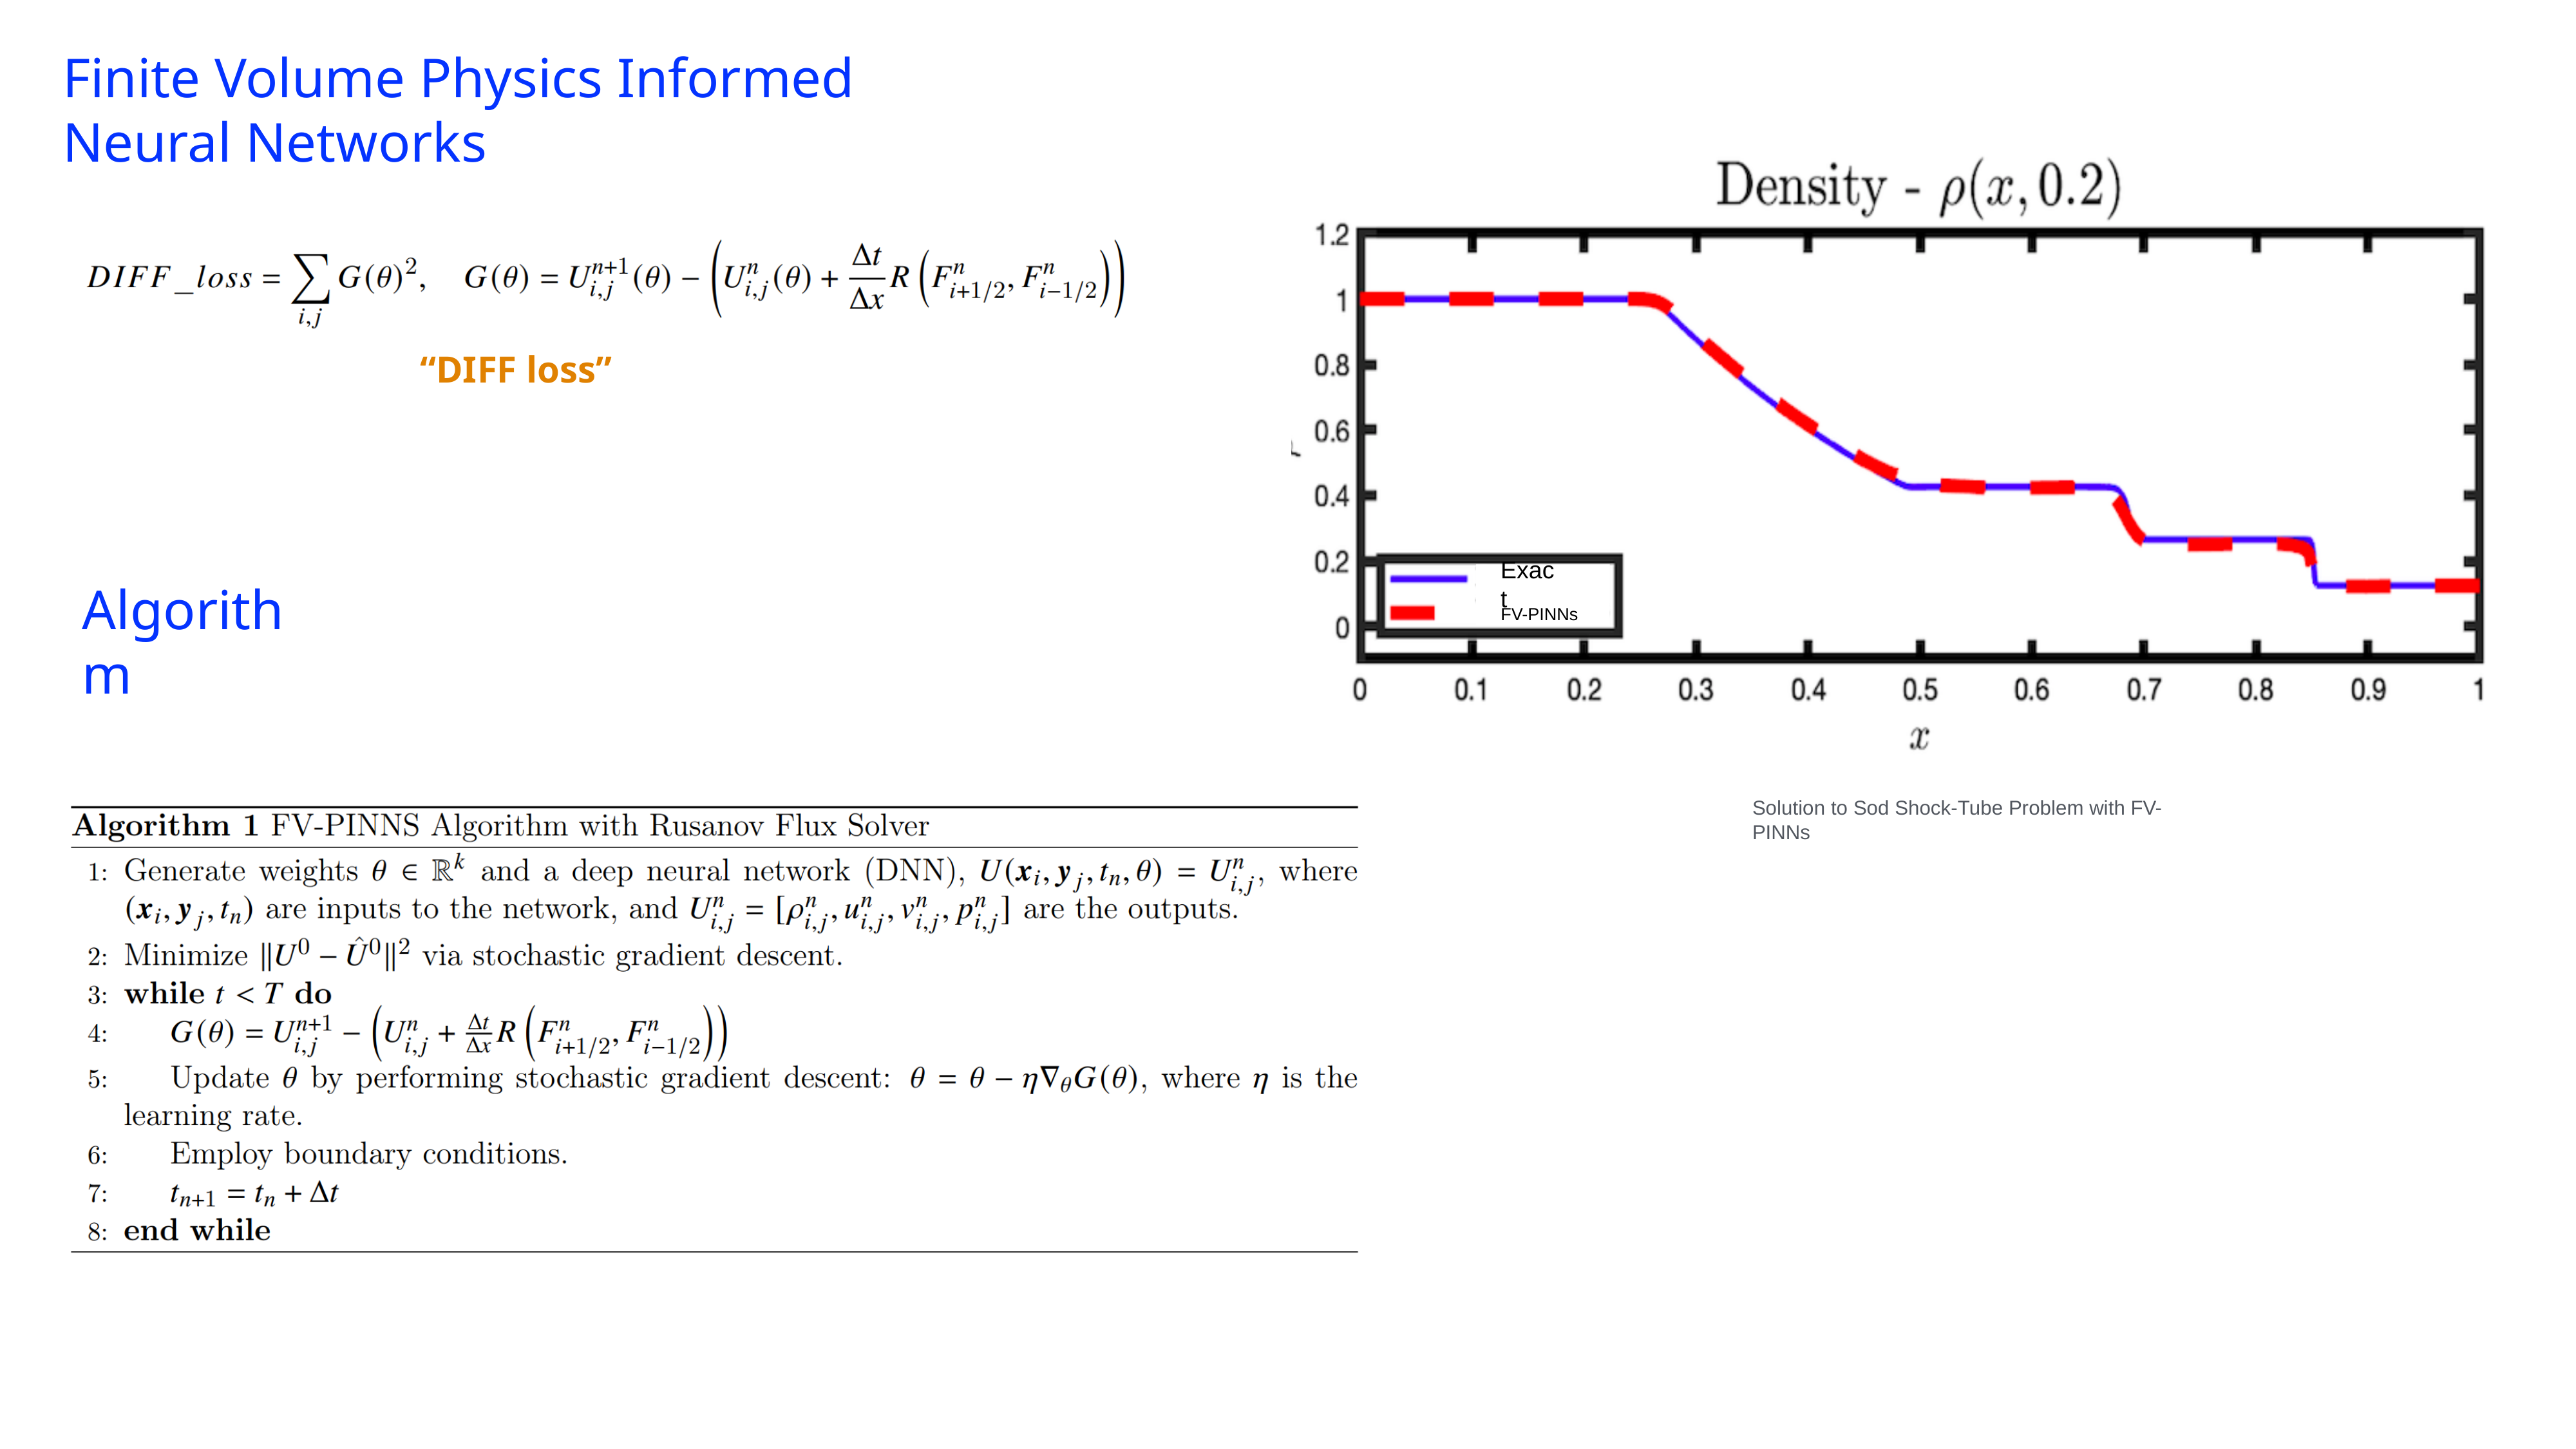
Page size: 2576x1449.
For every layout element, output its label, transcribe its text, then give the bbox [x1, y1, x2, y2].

text_box Finite Volume Physics Informed Neural Networks [57, 39, 980, 178]
picture [47, 776, 1405, 1273]
text_box Algorithm [77, 571, 332, 710]
picture [39, 230, 1150, 332]
text_box “DIFF loss” [415, 341, 635, 395]
text_box Solution to Sod Shock-Tube Problem with FV-PINNs [1747, 790, 2223, 849]
picture [1291, 132, 2525, 769]
